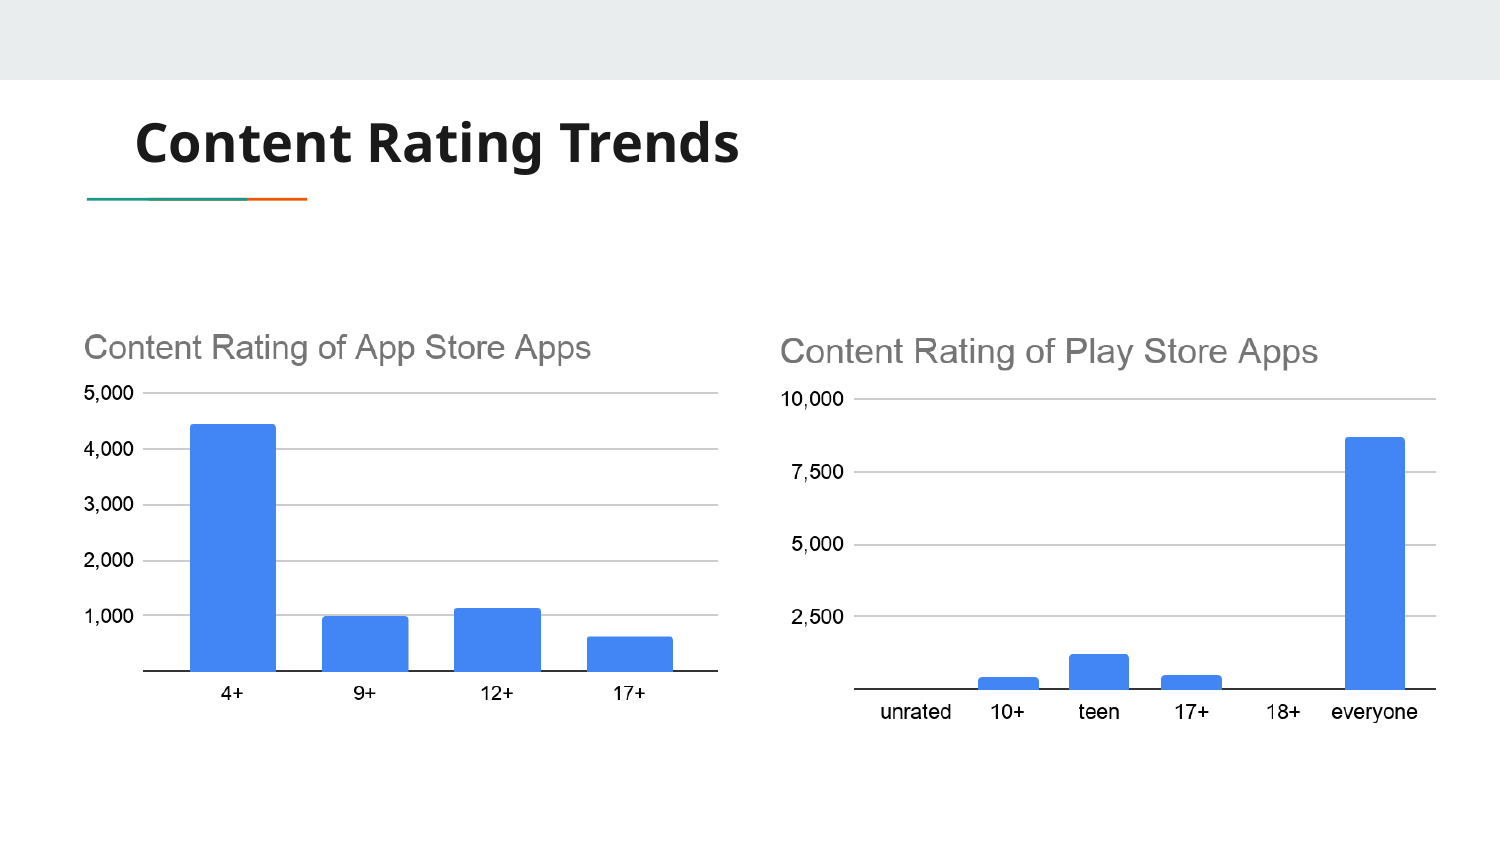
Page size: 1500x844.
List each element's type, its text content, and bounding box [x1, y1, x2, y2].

picture [757, 306, 1458, 747]
title Content Rating Trends [119, 93, 1381, 182]
picture [62, 304, 739, 726]
